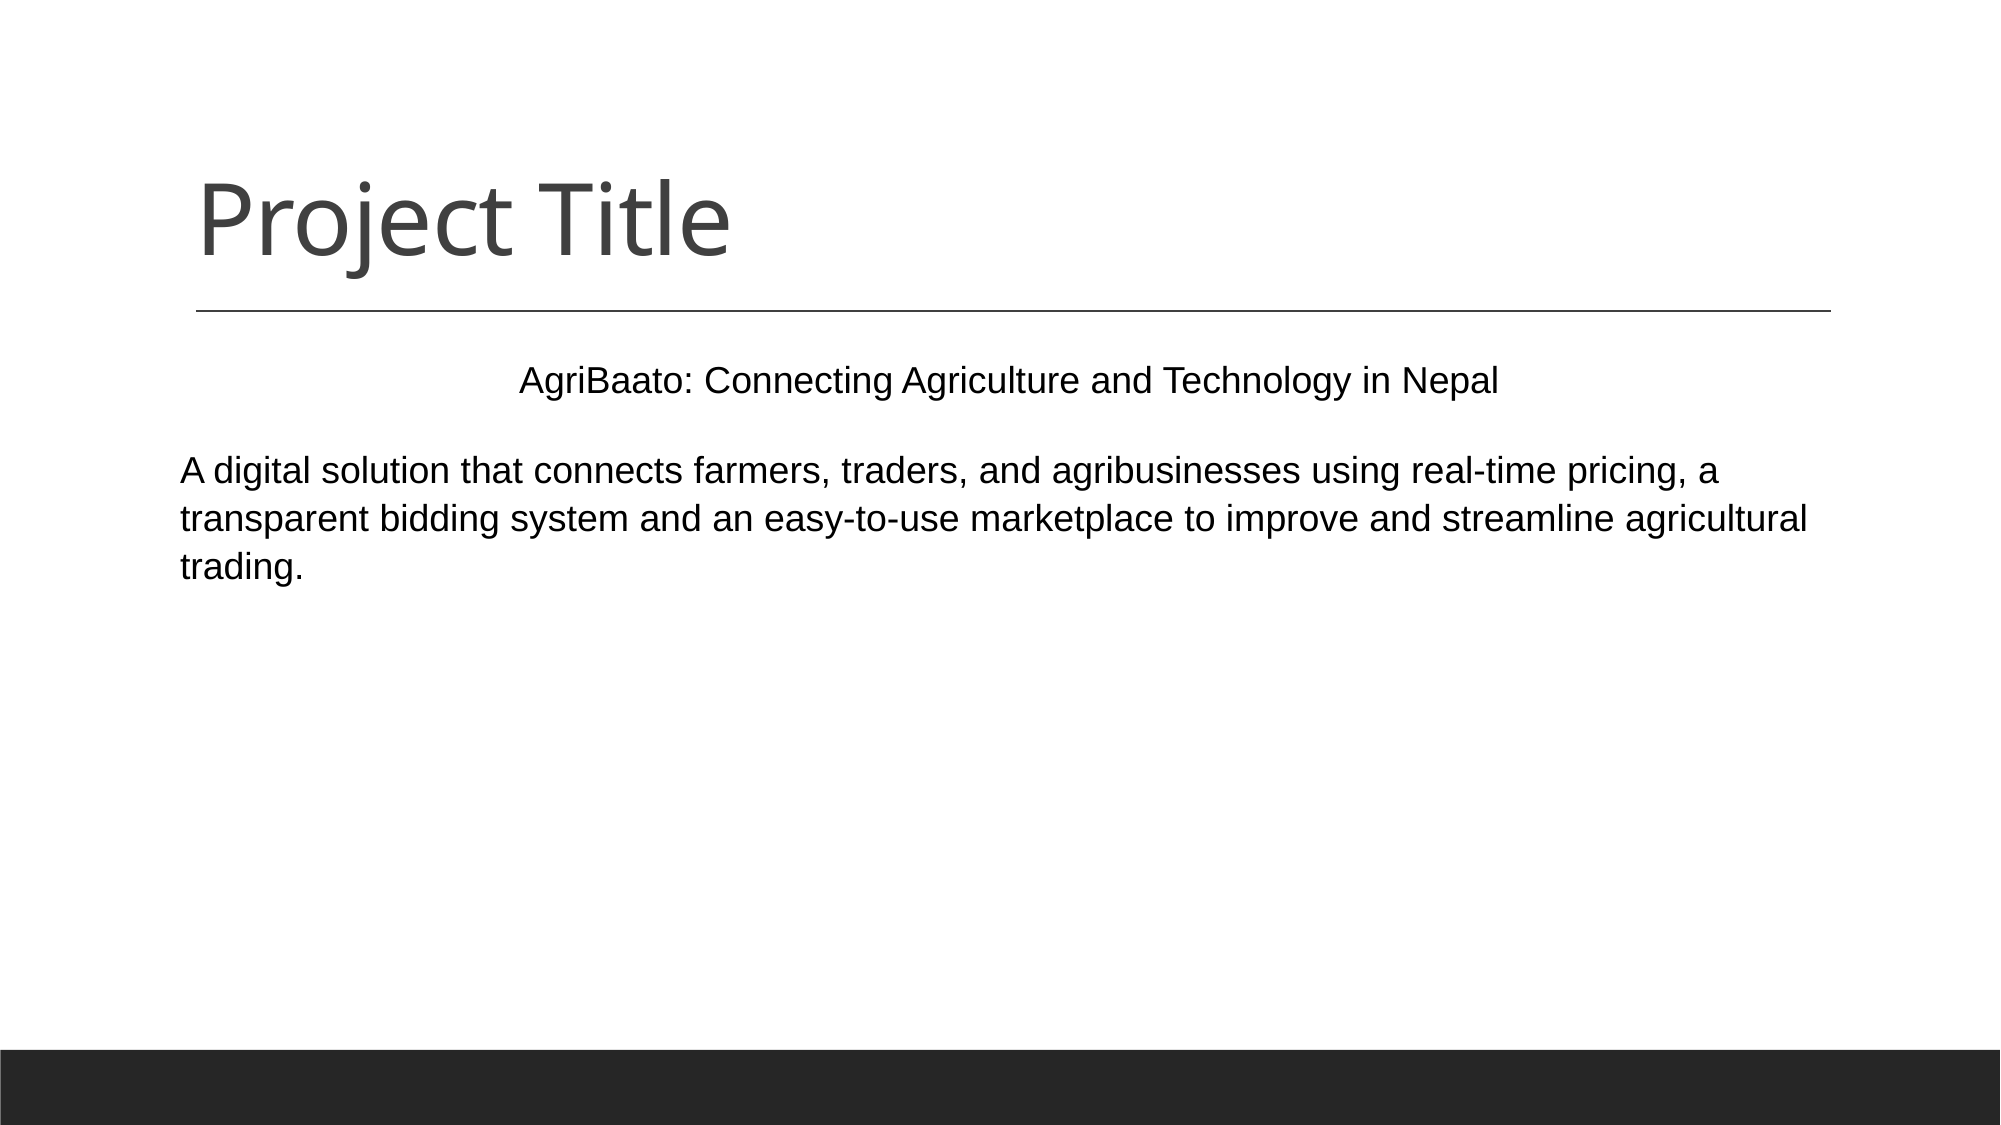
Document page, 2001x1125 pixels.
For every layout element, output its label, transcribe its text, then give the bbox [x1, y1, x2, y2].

list AgriBaato: Connecting Agriculture and Technology in Nepal A digital solution that connects farmers, traders, and agribusinesses using real-time pricing, a transparent bidding system and an easy-to-use marketplace to improve and streamline agricultural trading. [180, 345, 1830, 963]
title Project Title [180, 47, 1830, 285]
